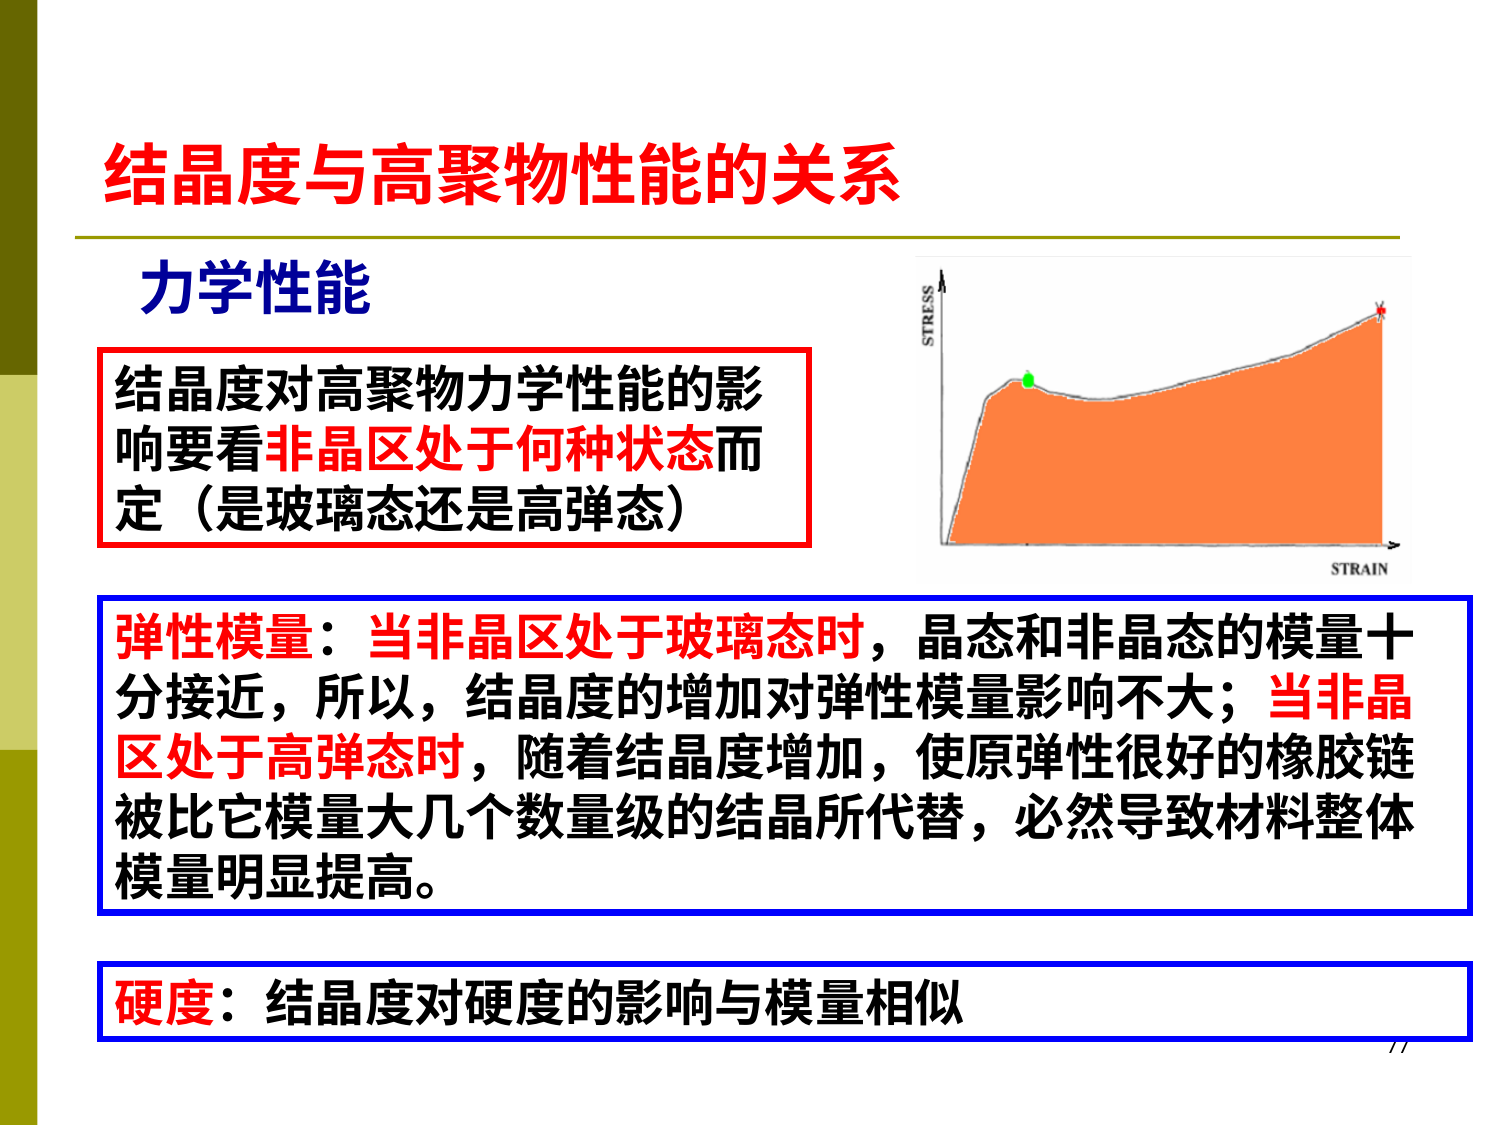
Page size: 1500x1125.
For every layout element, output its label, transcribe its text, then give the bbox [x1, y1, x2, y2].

text_box 弹性模量：当非晶区处于玻璃态时，晶态和非晶态的模量十分接近，所以，结晶度的增加对弹性模量影响不大；当非晶区处于高弹态时，随着结晶度增加，使原弹性很好的橡胶链被比它模量大几个数量级的结晶所代替，必然导致材料整体模量明显提高。 [100, 597, 1471, 913]
slide_number 77 [1074, 1039, 1425, 1100]
text_box 结晶度对高聚物力学性能的影响要看非晶区处于何种状态而定（是玻璃态还是高弹态） [100, 349, 809, 545]
text_box 结晶度与高聚物性能的关系 [88, 125, 1105, 221]
picture [915, 255, 1412, 585]
text_box 硬度：结晶度对硬度的影响与模量相似 [100, 964, 1471, 1039]
text_box 力学性能 [123, 243, 632, 329]
